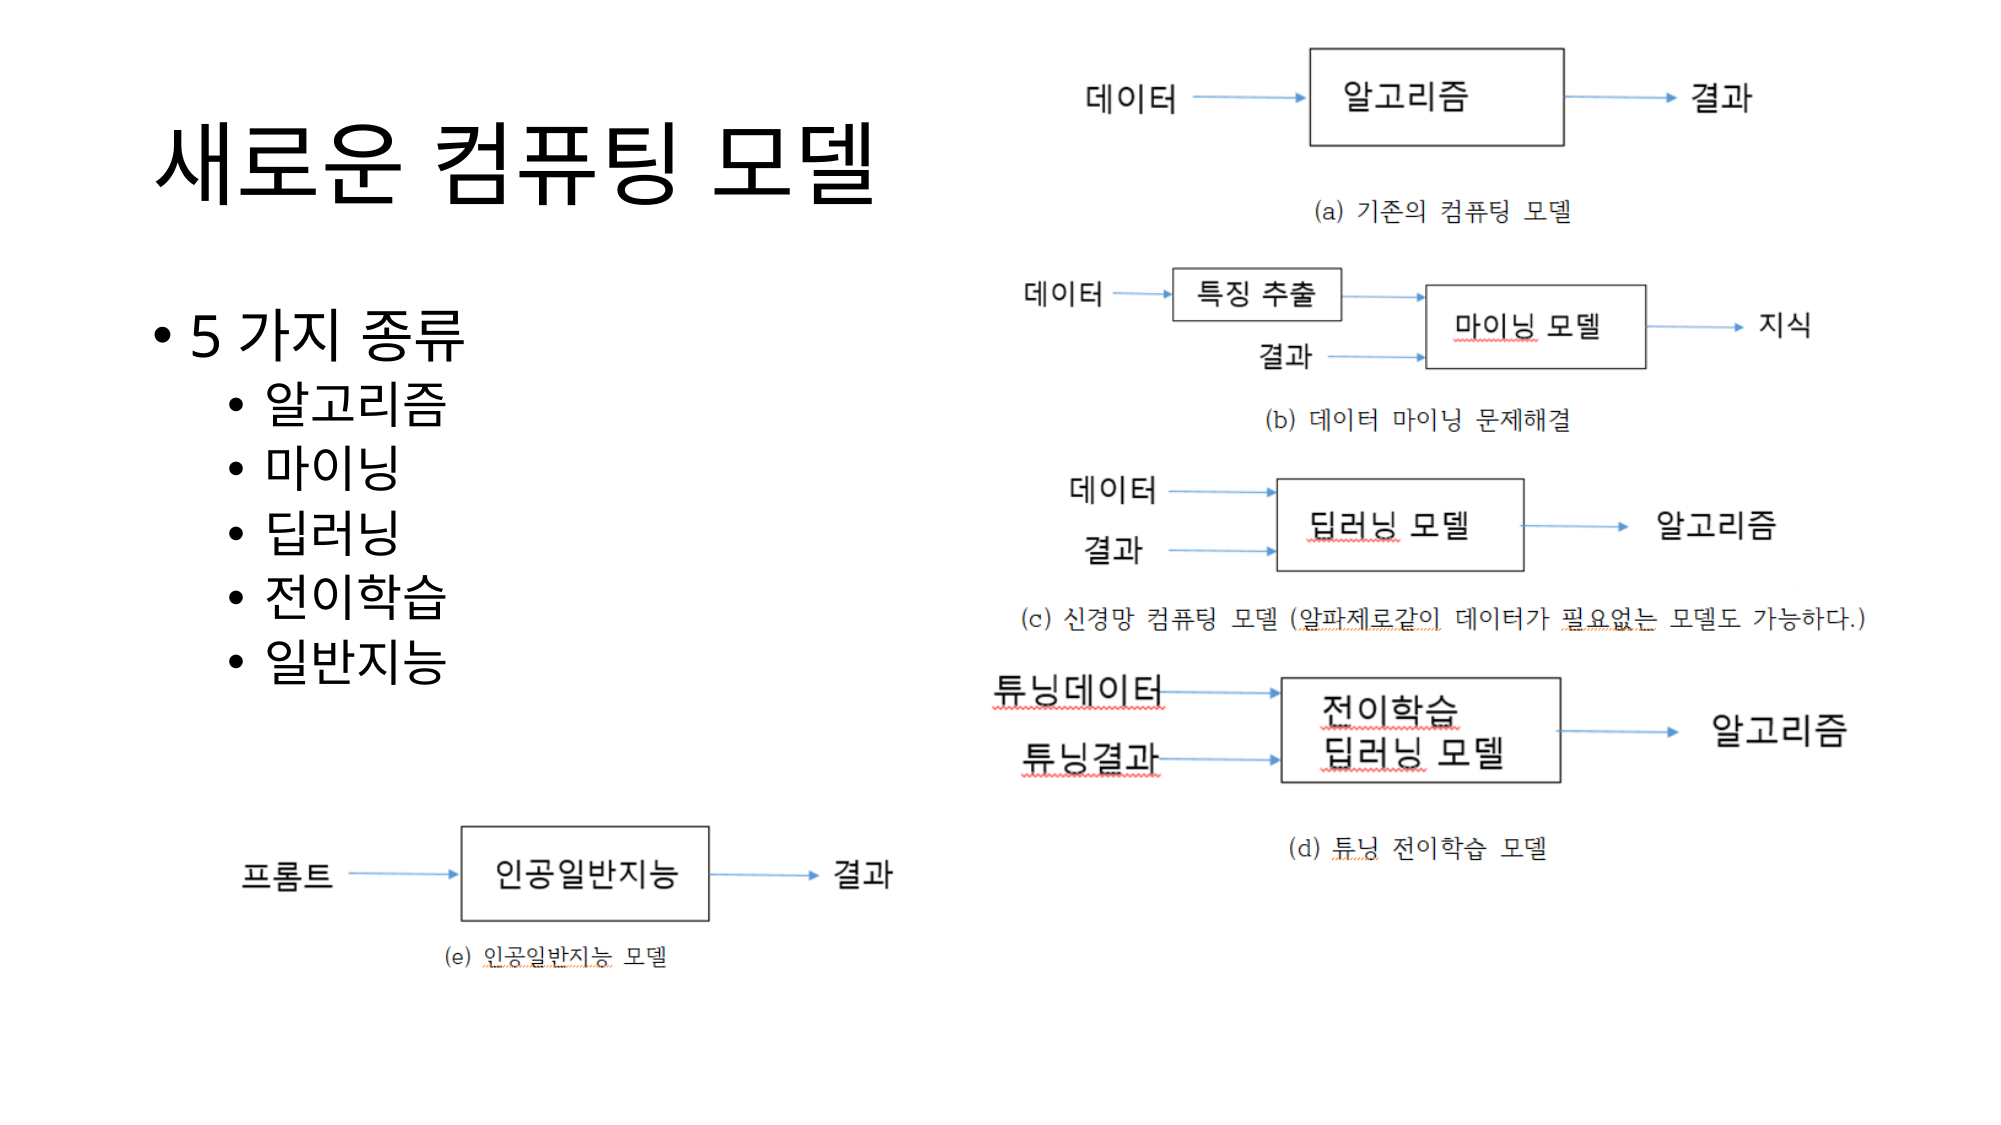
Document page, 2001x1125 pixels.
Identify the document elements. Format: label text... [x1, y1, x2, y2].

picture [976, 22, 1882, 870]
title 새로운 컴퓨팅 모델 [137, 59, 976, 278]
picture [193, 809, 921, 982]
list 5가지 종류 알고리즘 마이닝 딥러닝 전이학습 일반지능 [137, 299, 1863, 1014]
